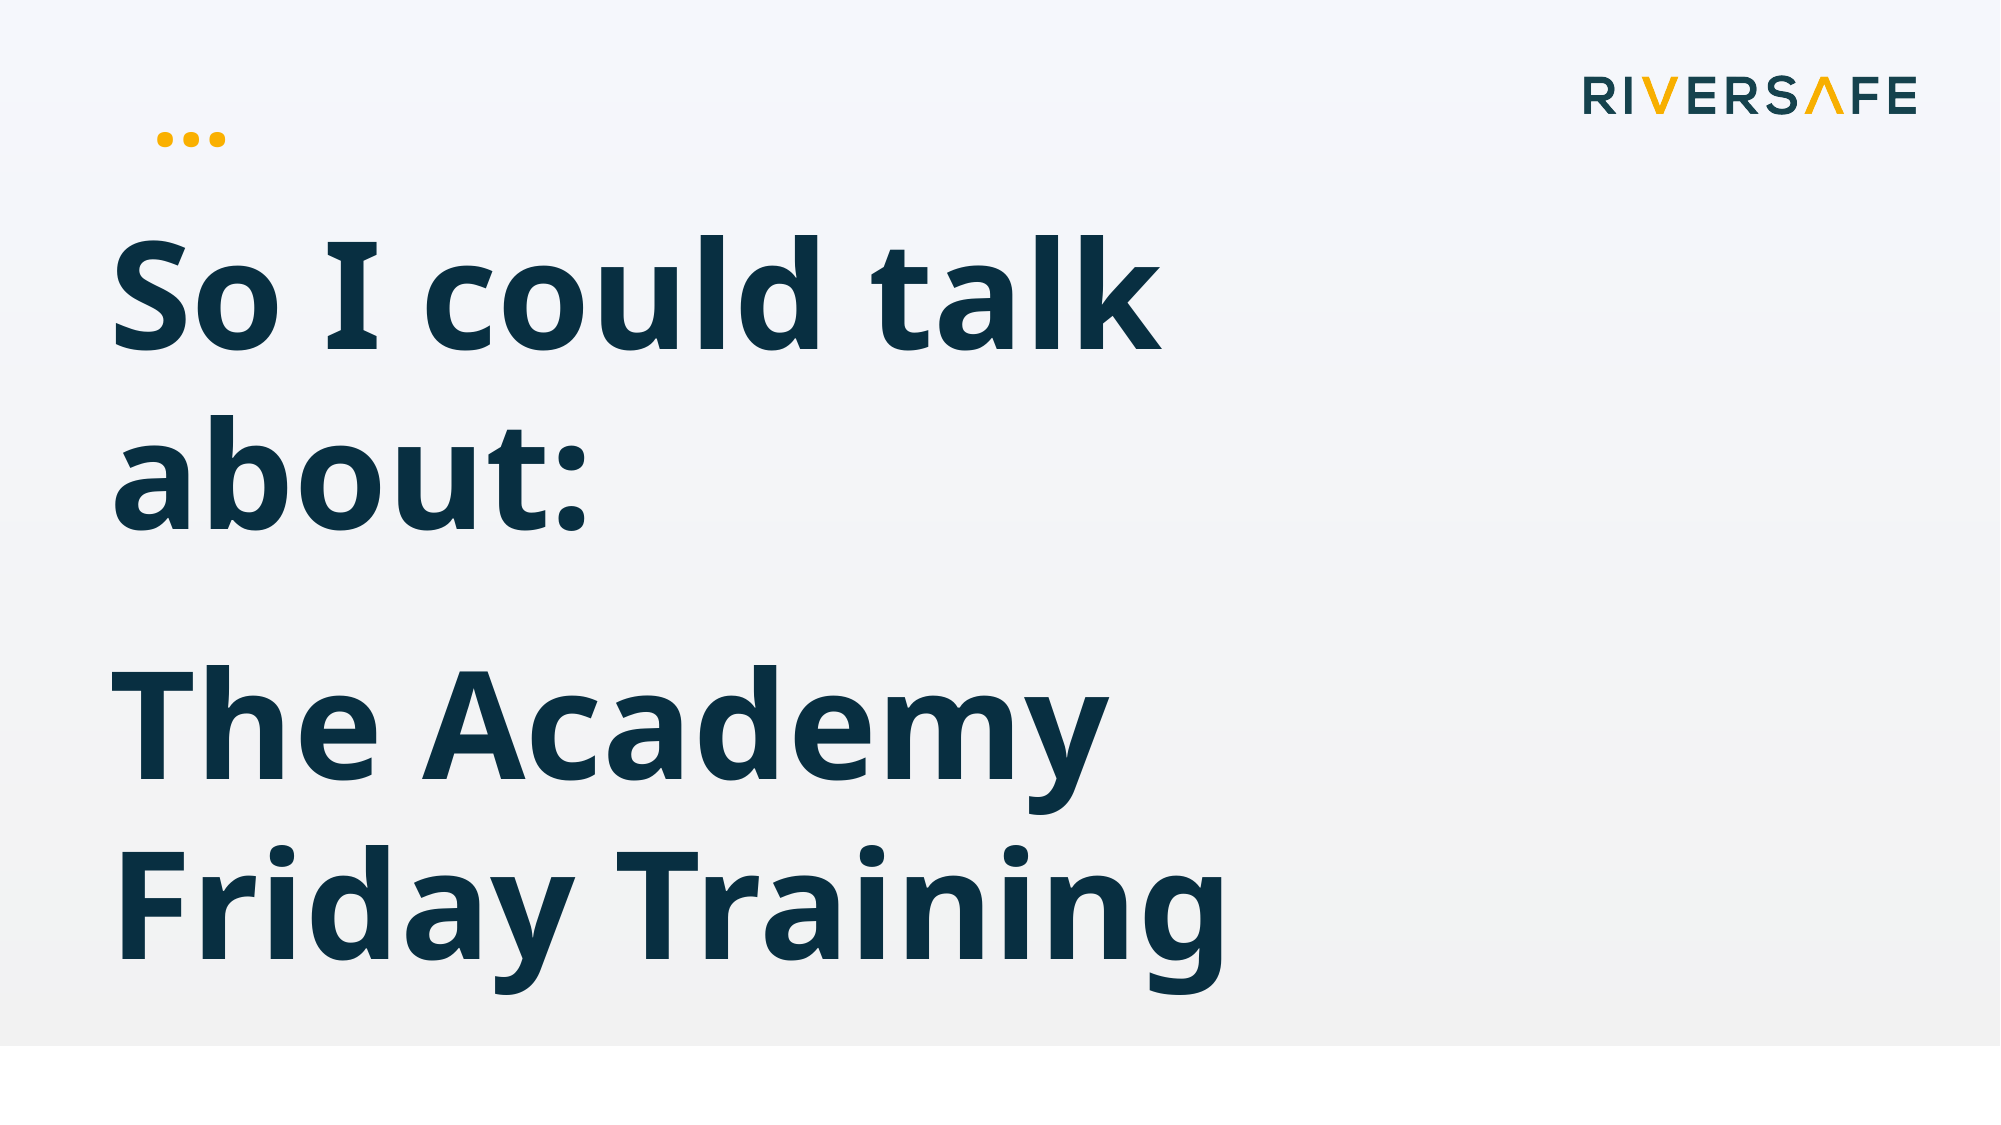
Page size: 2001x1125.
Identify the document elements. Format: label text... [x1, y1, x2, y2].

text_box [137, 190, 1863, 905]
text_box So I could talk about: The Academy Friday Training [94, 192, 1698, 321]
title … [137, 59, 1863, 190]
picture [1863, 75, 1916, 115]
